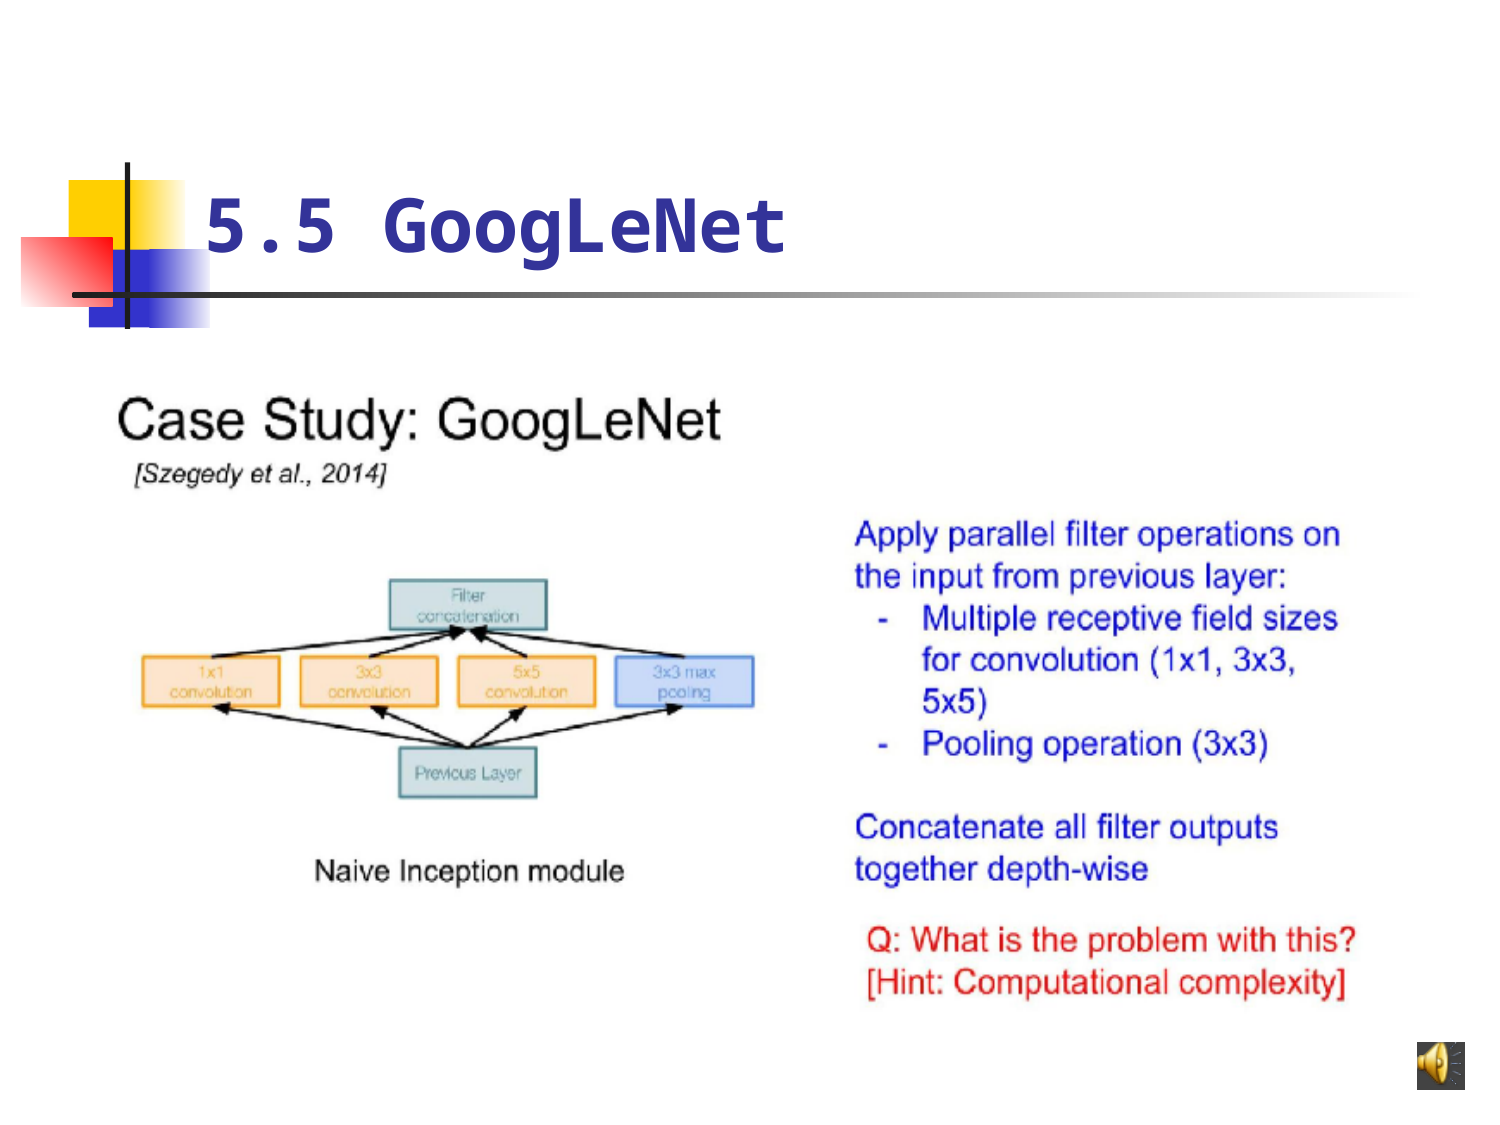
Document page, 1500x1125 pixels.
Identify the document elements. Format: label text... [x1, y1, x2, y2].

picture [76, 329, 1412, 1107]
picture [1415, 1040, 1467, 1092]
title 5.5 GoogLeNet [188, 35, 1468, 275]
